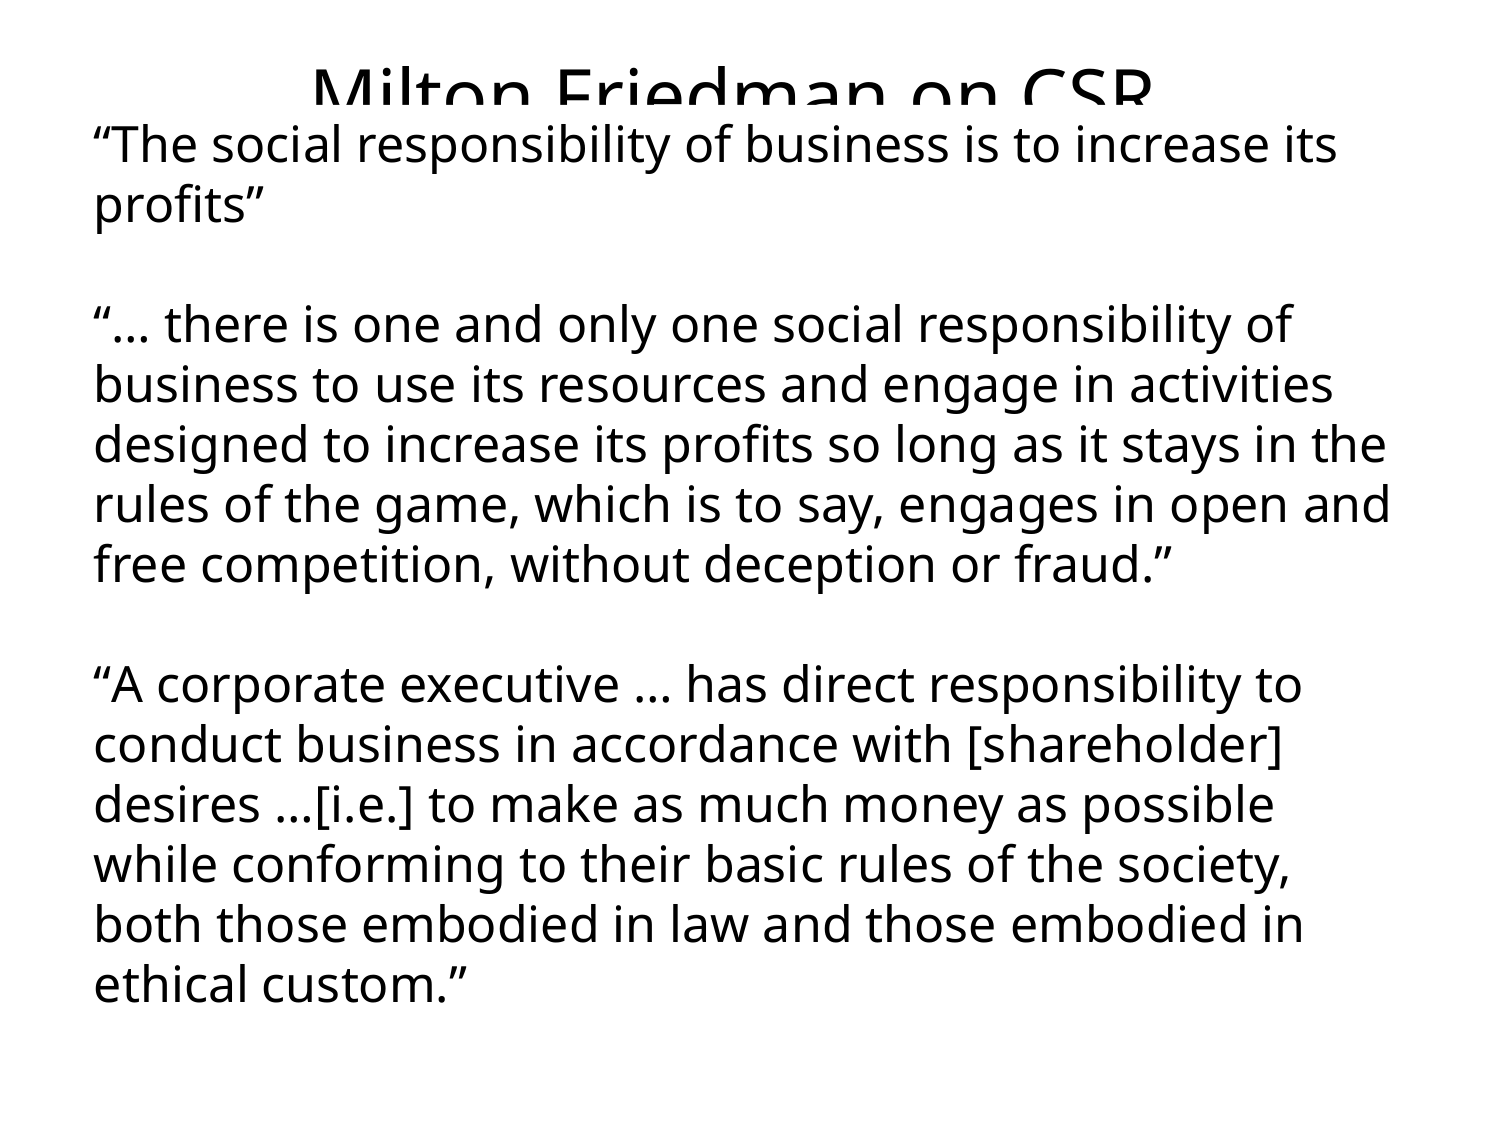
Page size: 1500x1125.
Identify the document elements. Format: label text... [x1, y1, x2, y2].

title Milton Friedman on CSR [95, 0, 1371, 104]
text_box “The social responsibility of business is to increase its profits” “… there is one and only one social responsibility of business to use its resources and engage in activities designed to increase its profits so long as it stays in the rules of the game, which is to say, engages in open and free competition, without deception or fraud.” “A corporate executive … has direct responsibility to conduct business in accordance with [shareholder] desires …[i.e.] to make as much money as possible while conforming to their basic rules of the society, both those embodied in law and those embodied in ethical custom.” [78, 104, 1421, 1020]
